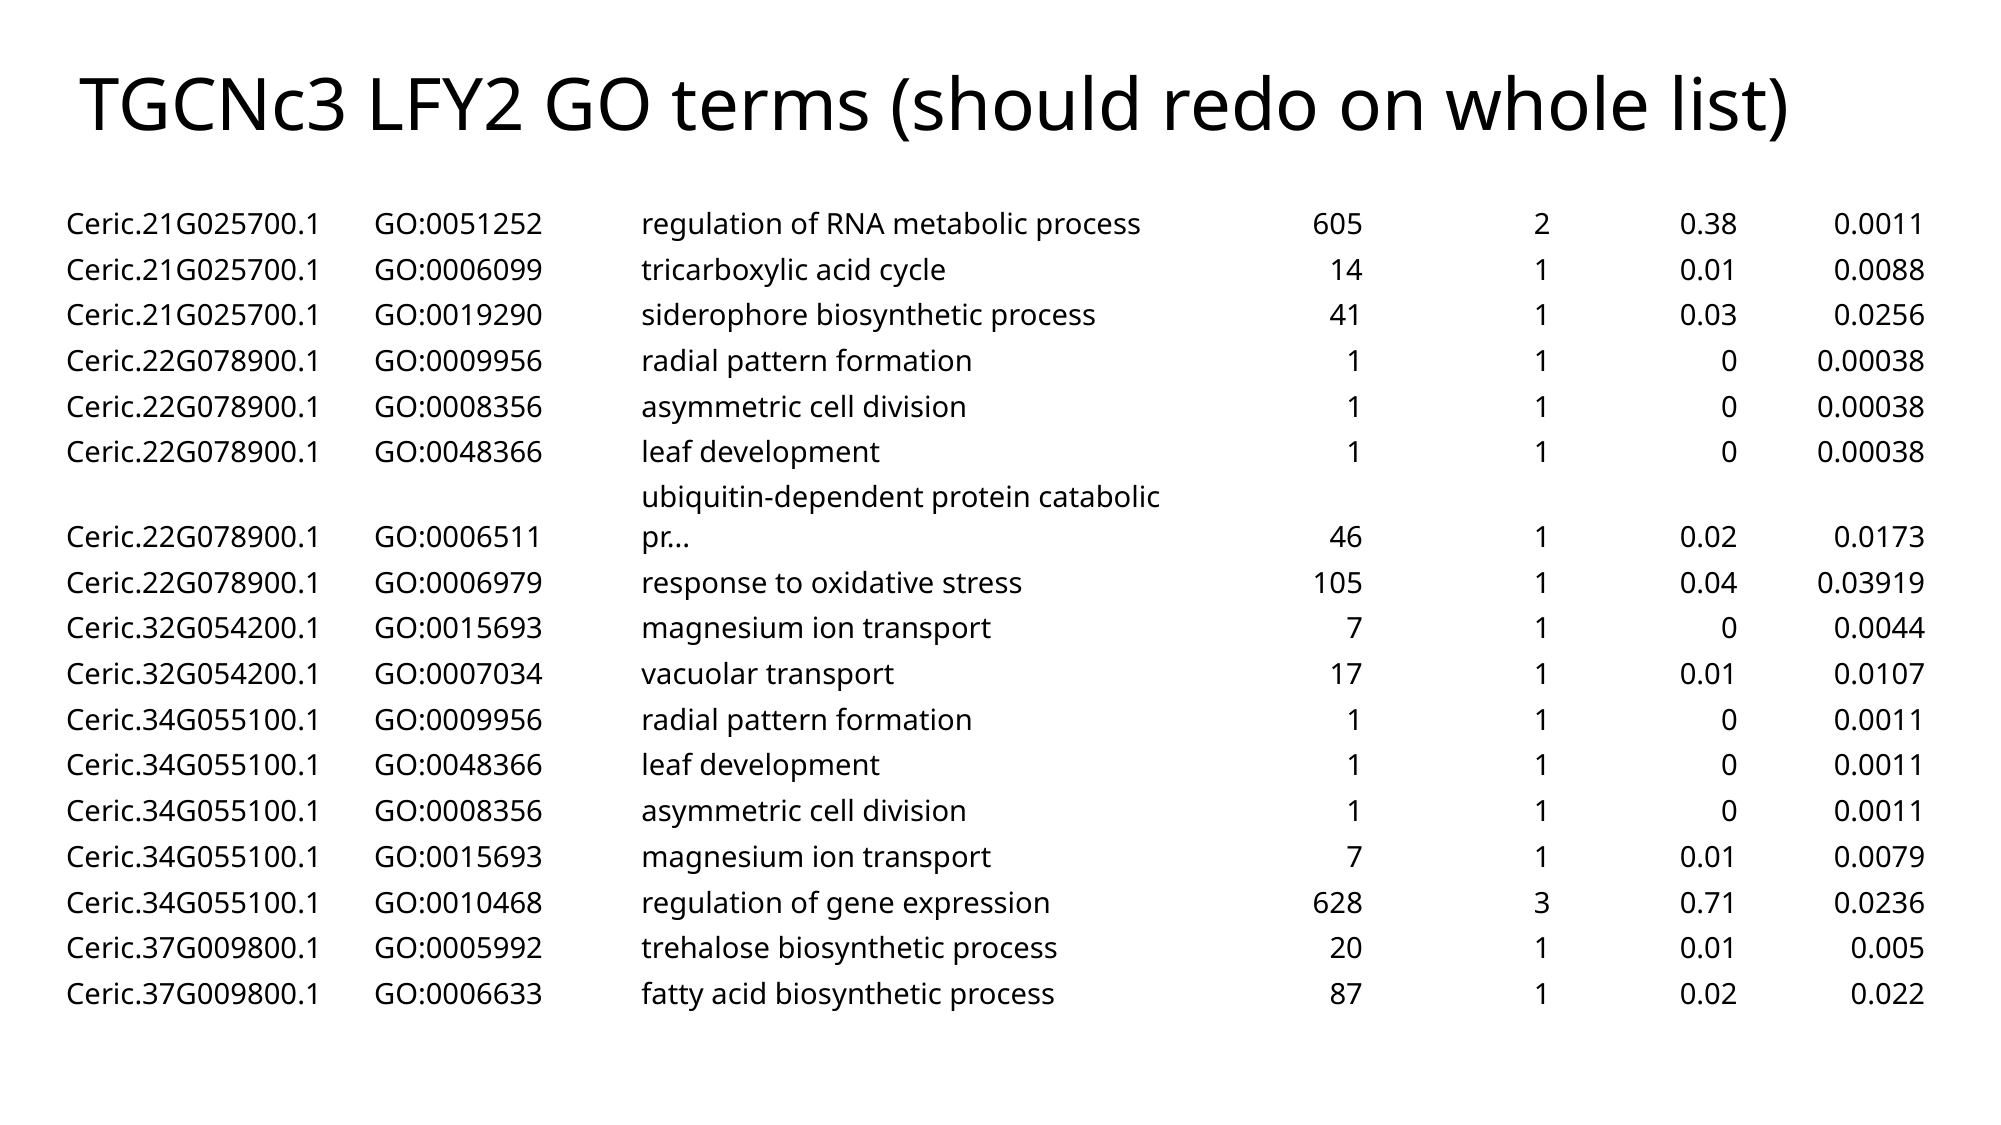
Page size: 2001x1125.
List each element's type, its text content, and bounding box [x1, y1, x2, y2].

table_cell leaf development [640, 426, 1177, 471]
table_cell Ceric.34G055100.1 [65, 784, 373, 830]
table_cell Ceric.37G009800.1 [65, 922, 373, 967]
table_header 2 [1364, 200, 1552, 243]
table_cell 1 [1364, 289, 1552, 334]
table_cell 1 [1364, 380, 1552, 426]
table_cell 14 [1177, 243, 1364, 289]
table_cell 0.00038 [1739, 334, 1927, 380]
table_cell 7 [1177, 602, 1364, 647]
table_cell 1 [1364, 922, 1552, 967]
table_cell 0.0044 [1739, 602, 1927, 647]
table_cell GO:0009956 [373, 693, 640, 739]
table_cell magnesium ion transport [640, 830, 1177, 876]
table_cell 20 [1177, 922, 1364, 967]
table_cell Ceric.34G055100.1 [65, 830, 373, 876]
table_cell Ceric.21G025700.1 [65, 243, 373, 289]
table_cell tricarboxylic acid cycle [640, 243, 1177, 289]
table_cell GO:0005992 [373, 922, 640, 967]
table_cell 1 [1364, 471, 1552, 556]
table_cell 0.0079 [1739, 830, 1927, 876]
table_cell 0.00038 [1739, 426, 1927, 471]
table_cell 1 [1177, 426, 1364, 471]
table_cell 1 [1177, 739, 1364, 784]
table_cell 0.0088 [1739, 243, 1927, 289]
table_cell 0.01 [1552, 830, 1739, 876]
table_cell fatty acid biosynthetic process [640, 967, 1177, 1013]
table_cell GO:0048366 [373, 739, 640, 784]
table_header 605 [1177, 200, 1364, 243]
table_cell response to oxidative stress [640, 556, 1177, 602]
table_cell 1 [1177, 693, 1364, 739]
table_cell Ceric.34G055100.1 [65, 693, 373, 739]
table_cell Ceric.32G054200.1 [65, 647, 373, 693]
table_cell Ceric.22G078900.1 [65, 380, 373, 426]
table_cell GO:0015693 [373, 602, 640, 647]
table_cell 1 [1364, 426, 1552, 471]
table_cell 3 [1364, 876, 1552, 922]
table_cell 1 [1177, 380, 1364, 426]
table_cell 0 [1552, 693, 1739, 739]
table_cell Ceric.37G009800.1 [65, 967, 373, 1013]
table_cell Ceric.22G078900.1 [65, 426, 373, 471]
table_cell 0.02 [1552, 967, 1739, 1013]
table_cell Ceric.22G078900.1 [65, 334, 373, 380]
table_cell Ceric.34G055100.1 [65, 739, 373, 784]
table_cell 0.01 [1552, 243, 1739, 289]
table_cell 1 [1177, 334, 1364, 380]
table_cell radial pattern formation [640, 693, 1177, 739]
table_cell 0.01 [1552, 922, 1739, 967]
table_cell 0 [1552, 784, 1739, 830]
table_cell 1 [1364, 967, 1552, 1013]
table_cell GO:0048366 [373, 426, 640, 471]
table_cell 1 [1364, 334, 1552, 380]
table_cell siderophore biosynthetic process [640, 289, 1177, 334]
table_cell 105 [1177, 556, 1364, 602]
table_cell 1 [1364, 647, 1552, 693]
table_cell Ceric.22G078900.1 [65, 556, 373, 602]
table_header regulation of RNA metabolic process [640, 200, 1177, 243]
table_cell GO:0008356 [373, 784, 640, 830]
table_cell 0.00038 [1739, 380, 1927, 426]
table_cell asymmetric cell division [640, 784, 1177, 830]
table_cell Ceric.22G078900.1 [65, 471, 373, 556]
table_cell 0.0236 [1739, 876, 1927, 922]
table_cell 0 [1552, 380, 1739, 426]
table_cell 0.0011 [1739, 739, 1927, 784]
table_cell 7 [1177, 830, 1364, 876]
table_cell 87 [1177, 967, 1364, 1013]
table_cell GO:0006633 [373, 967, 640, 1013]
table_header Ceric.21G025700.1 [65, 200, 373, 243]
table_cell 0.0256 [1739, 289, 1927, 334]
table_cell 0 [1552, 426, 1739, 471]
table_cell 1 [1177, 784, 1364, 830]
table_cell 1 [1364, 602, 1552, 647]
table_cell GO:0010468 [373, 876, 640, 922]
table_cell GO:0006979 [373, 556, 640, 602]
table_cell 0.0107 [1739, 647, 1927, 693]
table_cell GO:0006099 [373, 243, 640, 289]
table_cell 1 [1364, 693, 1552, 739]
table_cell 0.01 [1552, 647, 1739, 693]
table_cell GO:0009956 [373, 334, 640, 380]
table_cell 0.0011 [1739, 693, 1927, 739]
table_header GO:0051252 [373, 200, 640, 243]
table_cell 1 [1364, 243, 1552, 289]
table_cell 1 [1364, 739, 1552, 784]
table_cell 41 [1177, 289, 1364, 334]
table_cell GO:0006511 [373, 471, 640, 556]
table_cell 0 [1552, 334, 1739, 380]
table_cell 0 [1552, 602, 1739, 647]
table_cell 0.03919 [1739, 556, 1927, 602]
table_cell ubiquitin-dependent protein catabolic pr... [640, 471, 1177, 556]
table_cell 0.022 [1739, 967, 1927, 1013]
title TGCNc3 LFY2 GO terms (should redo on whole list) [64, 59, 1863, 155]
table_cell 0.0011 [1739, 784, 1927, 830]
table_cell 0.005 [1739, 922, 1927, 967]
table_cell GO:0015693 [373, 830, 640, 876]
table_cell 0 [1552, 739, 1739, 784]
table_cell magnesium ion transport [640, 602, 1177, 647]
table_cell leaf development [640, 739, 1177, 784]
table_cell 17 [1177, 647, 1364, 693]
table_cell GO:0008356 [373, 380, 640, 426]
table_header 0.0011 [1739, 200, 1927, 243]
table_cell 1 [1364, 830, 1552, 876]
table_cell trehalose biosynthetic process [640, 922, 1177, 967]
table_cell 628 [1177, 876, 1364, 922]
table_cell radial pattern formation [640, 334, 1177, 380]
table_cell GO:0007034 [373, 647, 640, 693]
table_cell Ceric.32G054200.1 [65, 602, 373, 647]
table_cell regulation of gene expression [640, 876, 1177, 922]
table_cell asymmetric cell division [640, 380, 1177, 426]
table_cell 1 [1364, 556, 1552, 602]
table_cell vacuolar transport [640, 647, 1177, 693]
table_cell 0.03 [1552, 289, 1739, 334]
table_cell 0.02 [1552, 471, 1739, 556]
table_cell 0.04 [1552, 556, 1739, 602]
table_cell 1 [1364, 784, 1552, 830]
table_cell Ceric.34G055100.1 [65, 876, 373, 922]
table_cell Ceric.21G025700.1 [65, 289, 373, 334]
table_cell 0.71 [1552, 876, 1739, 922]
table_cell GO:0019290 [373, 289, 640, 334]
table_header 0.38 [1552, 200, 1739, 243]
table_cell 0.0173 [1739, 471, 1927, 556]
table_cell 46 [1177, 471, 1364, 556]
